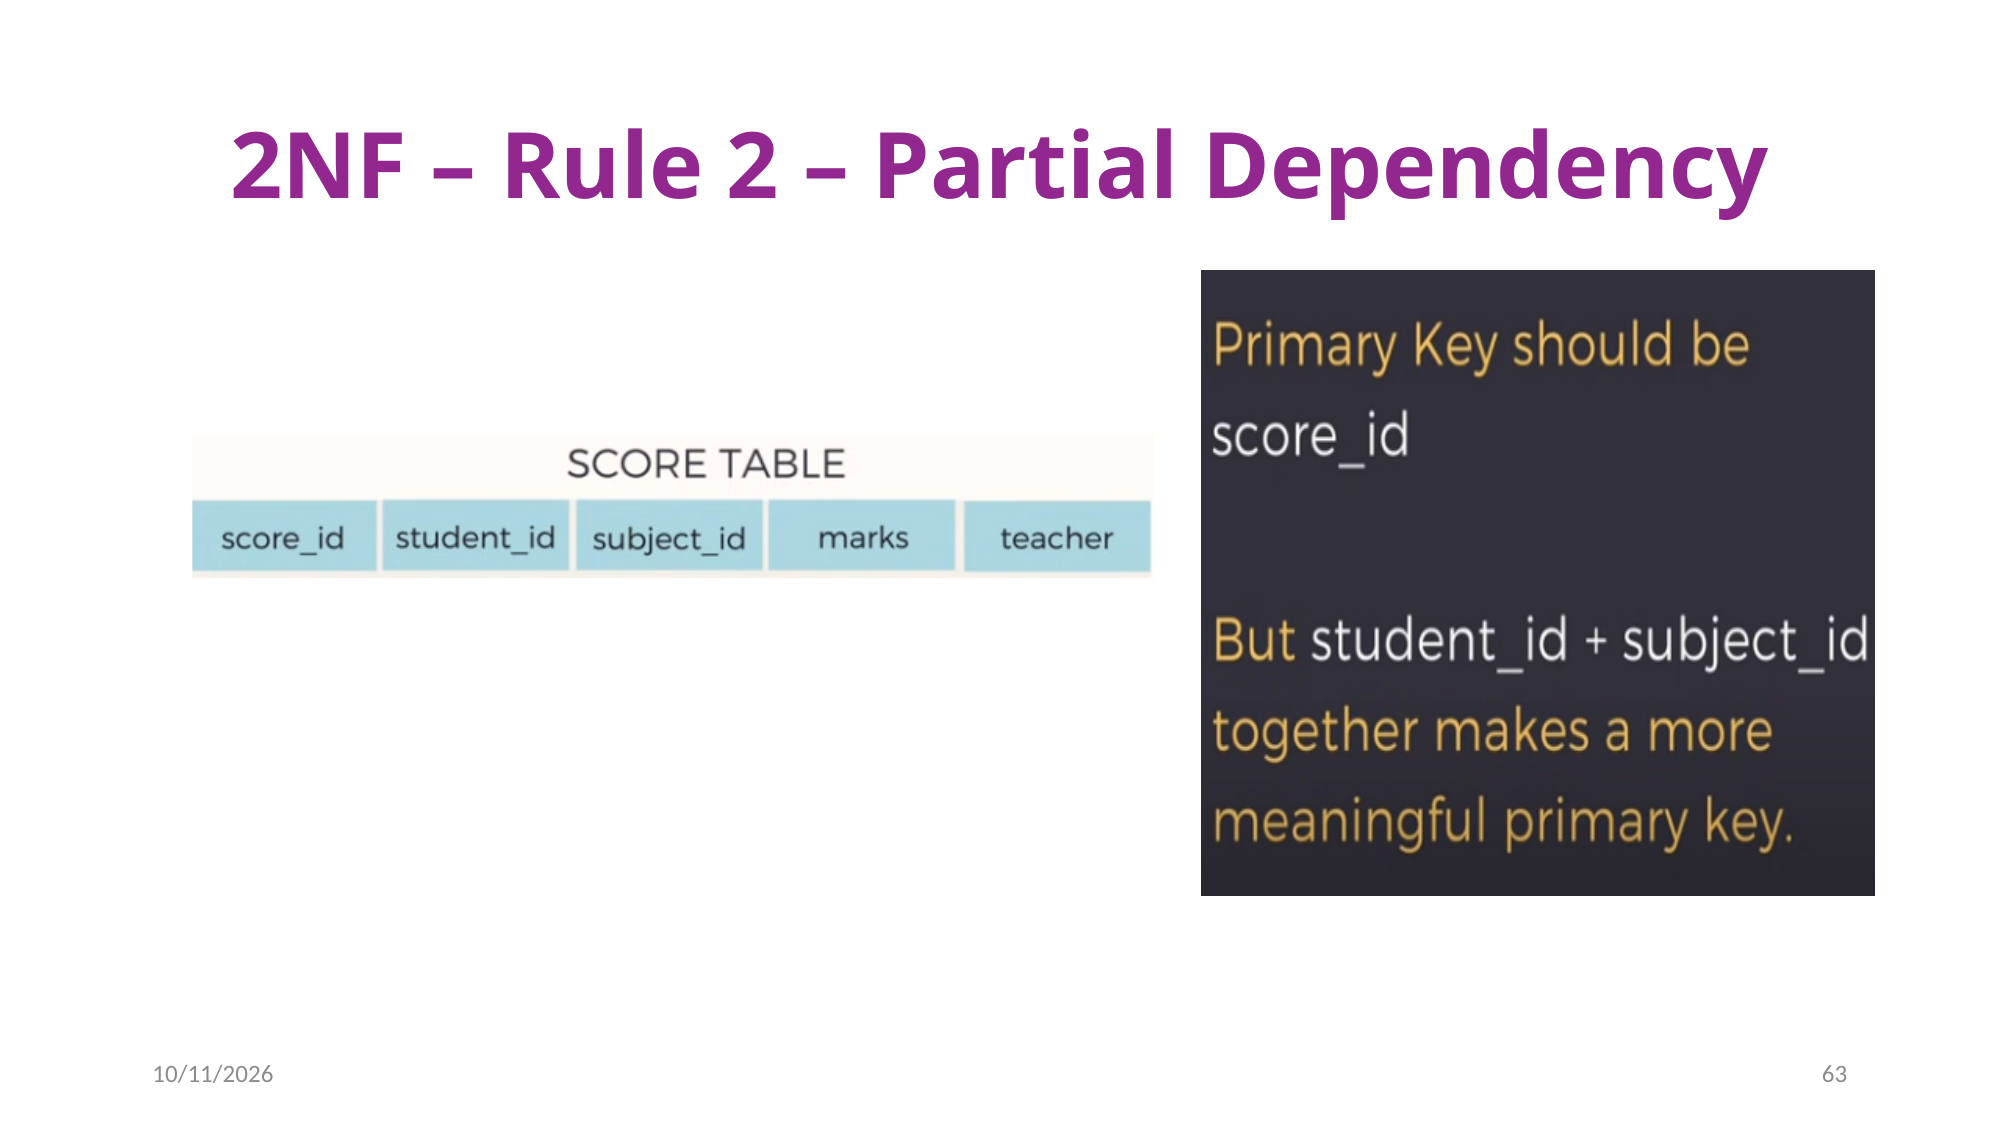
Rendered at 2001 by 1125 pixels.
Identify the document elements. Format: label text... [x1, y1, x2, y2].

picture [192, 433, 1155, 578]
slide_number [137, 1042, 588, 1103]
title 2NF – Rule 2 – Partial Dependency [137, 59, 1863, 278]
slide_number 63 [1412, 1042, 1863, 1103]
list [1200, 270, 1875, 896]
